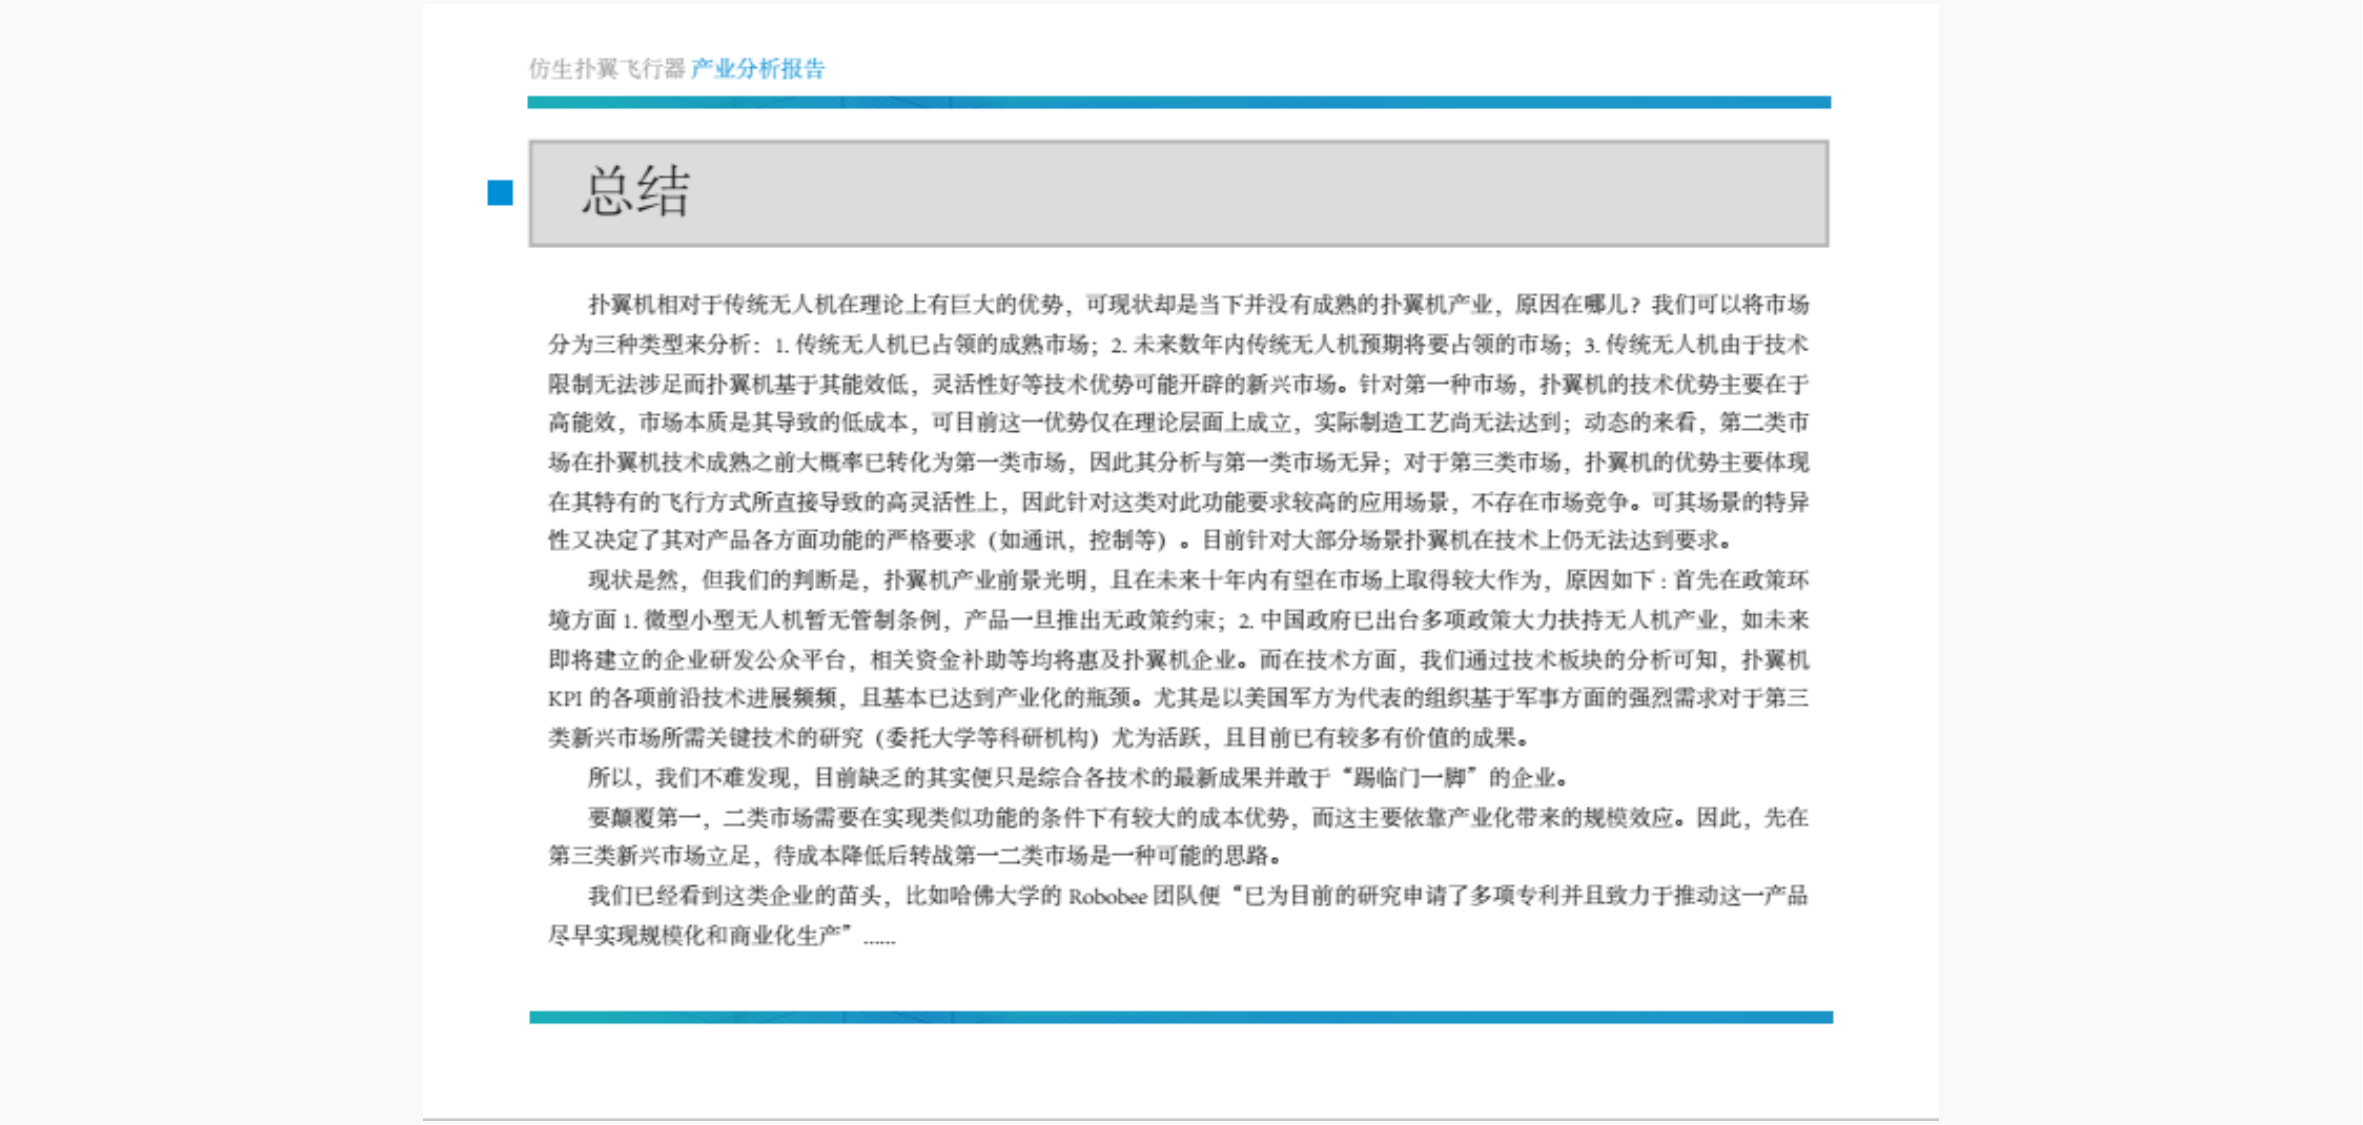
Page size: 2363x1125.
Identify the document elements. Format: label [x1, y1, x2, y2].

picture [423, 4, 1939, 1121]
